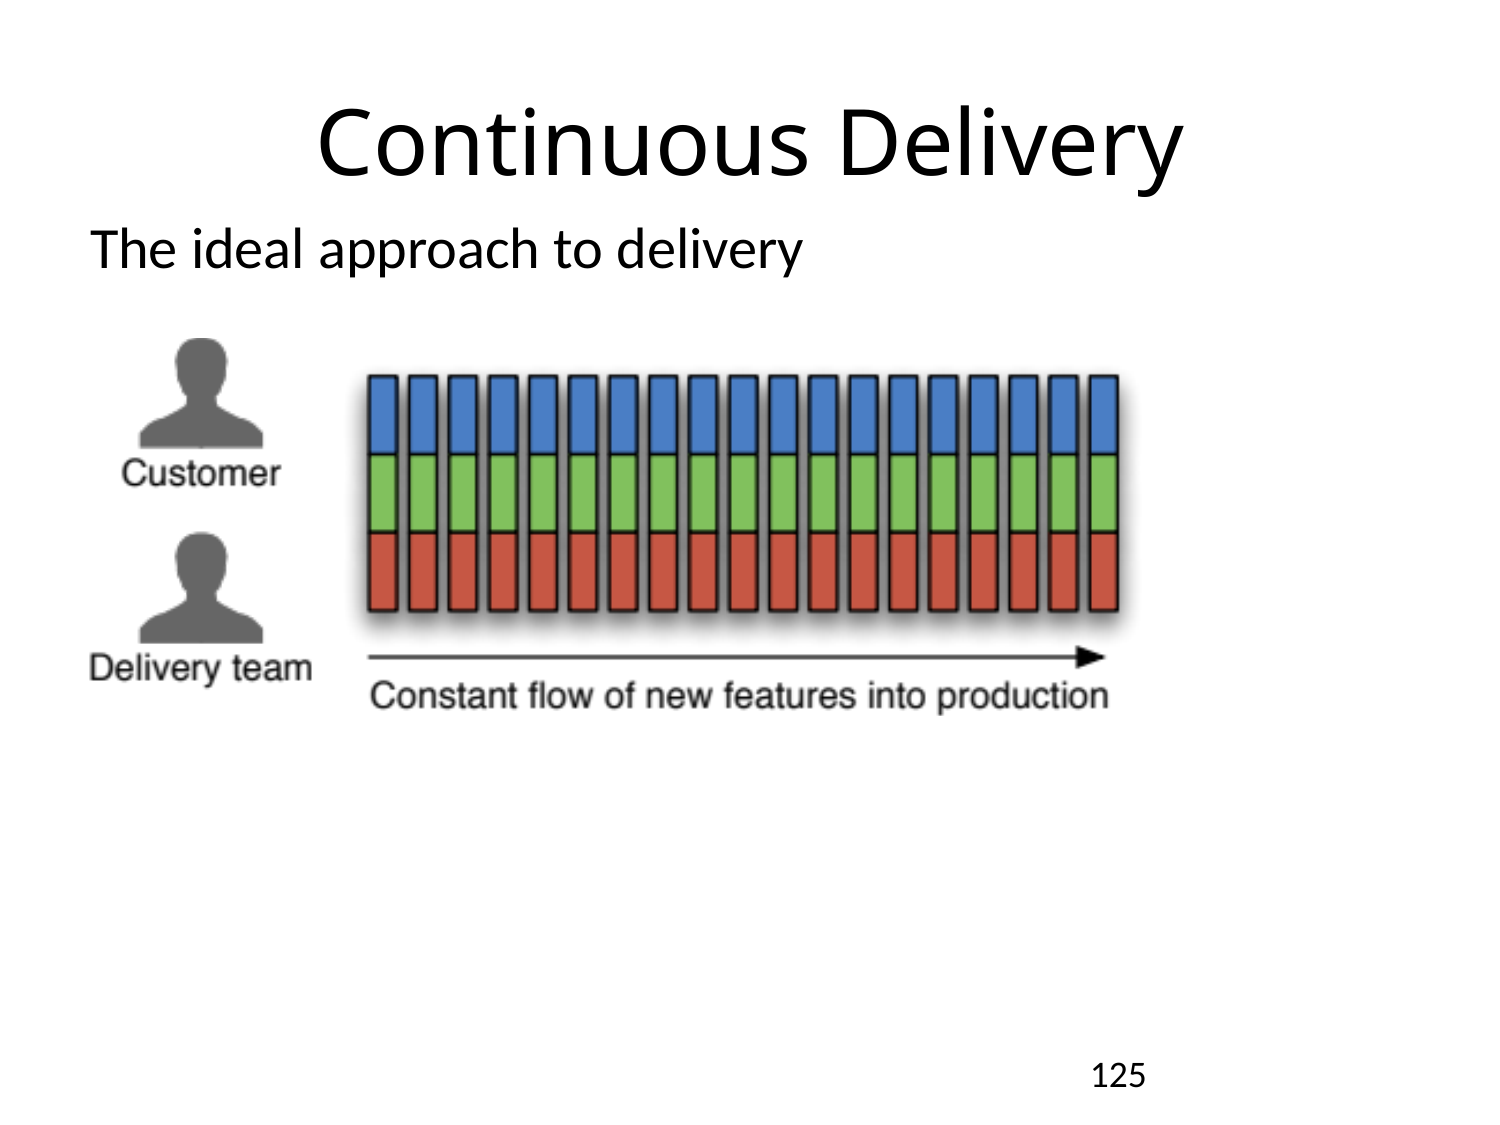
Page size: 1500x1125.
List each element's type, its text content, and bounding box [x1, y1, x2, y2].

slide_number 125 [1074, 1042, 1425, 1103]
text_box The ideal approach to delivery [74, 214, 1425, 288]
picture [88, 337, 1150, 716]
title Continuous Delivery [75, 45, 1425, 214]
